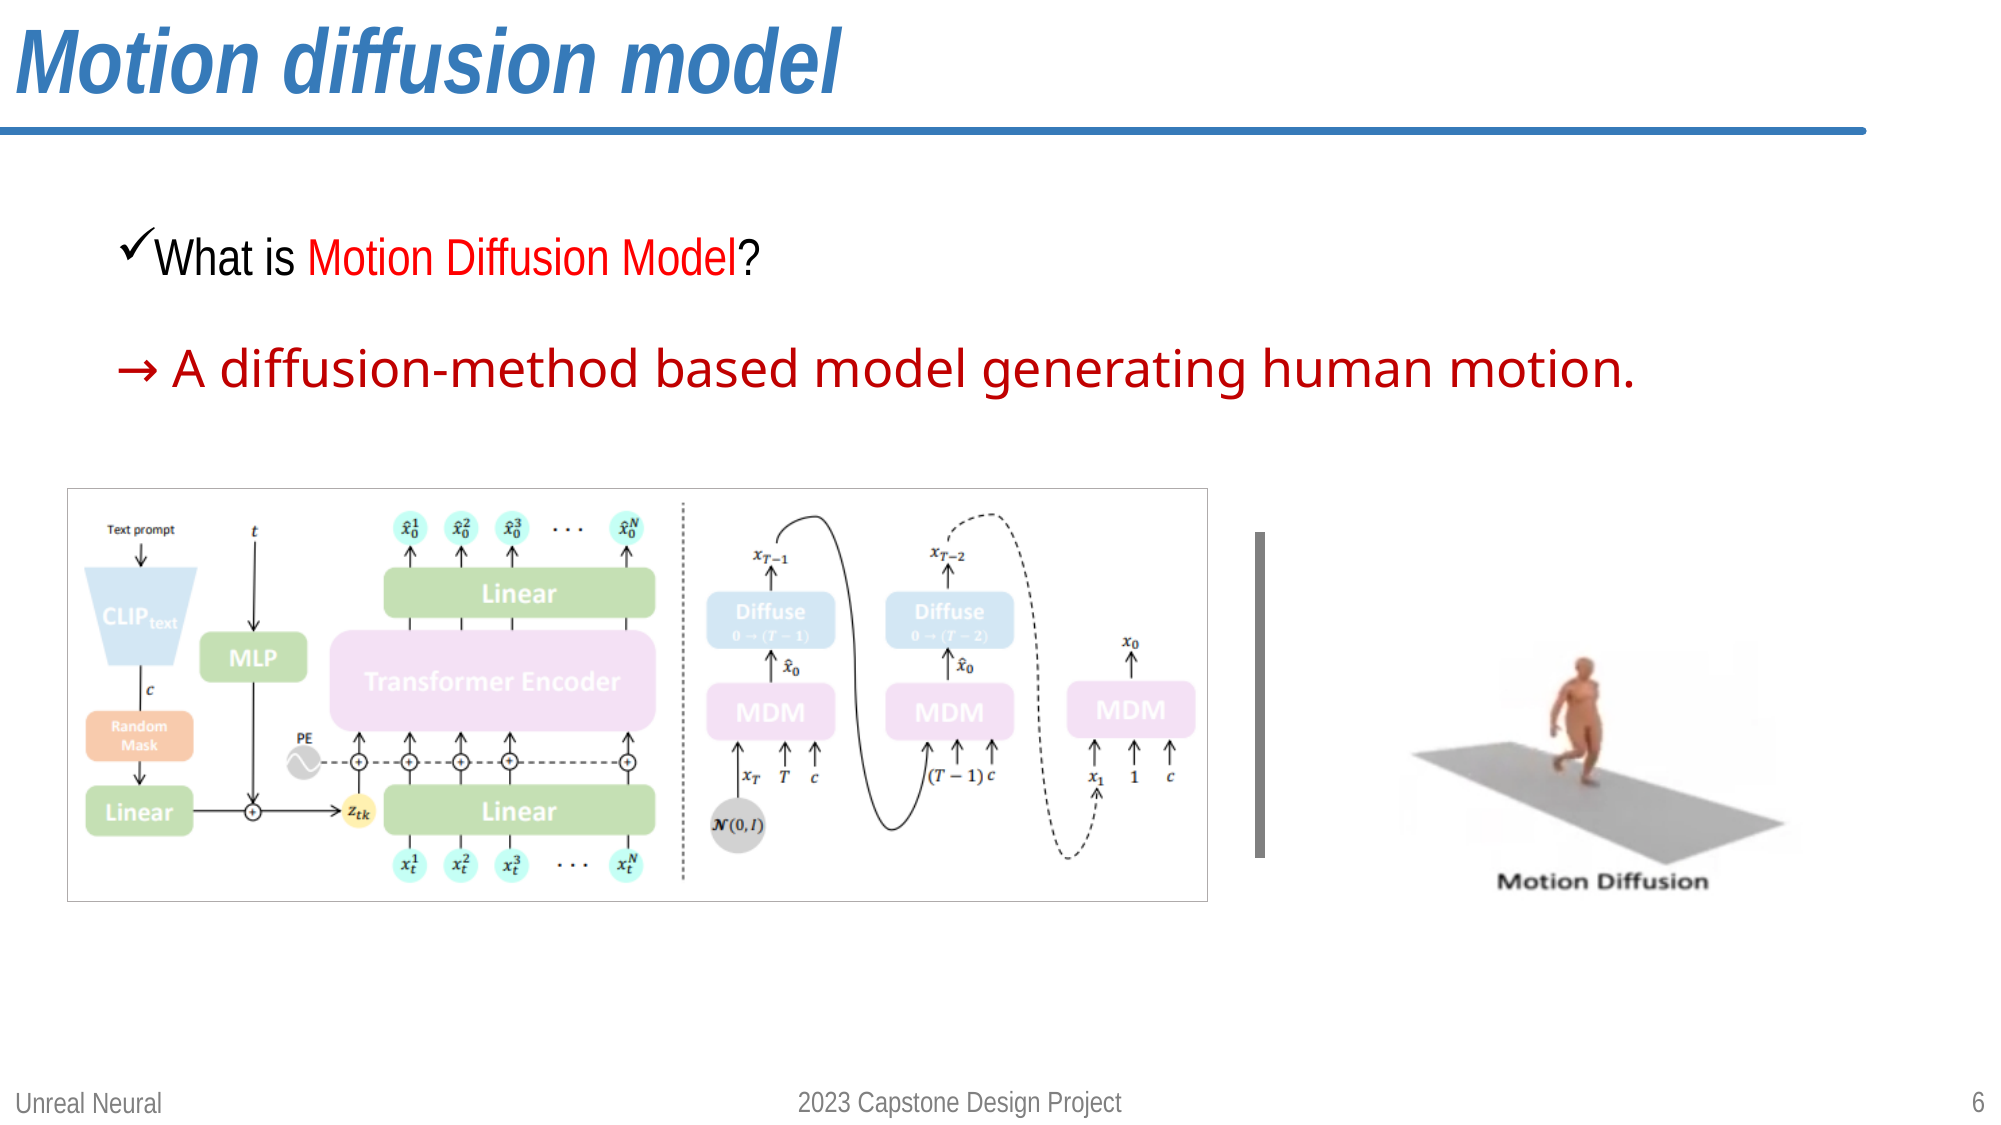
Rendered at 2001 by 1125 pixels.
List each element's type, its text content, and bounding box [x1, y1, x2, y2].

list What is Motion Diffusion Model? → A diffusion-method based model generating human motion. [40, 185, 1751, 470]
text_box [1311, 488, 1898, 902]
text_box [1255, 532, 1265, 858]
picture [67, 488, 1208, 902]
title Motion diffusion model [0, 0, 2000, 130]
